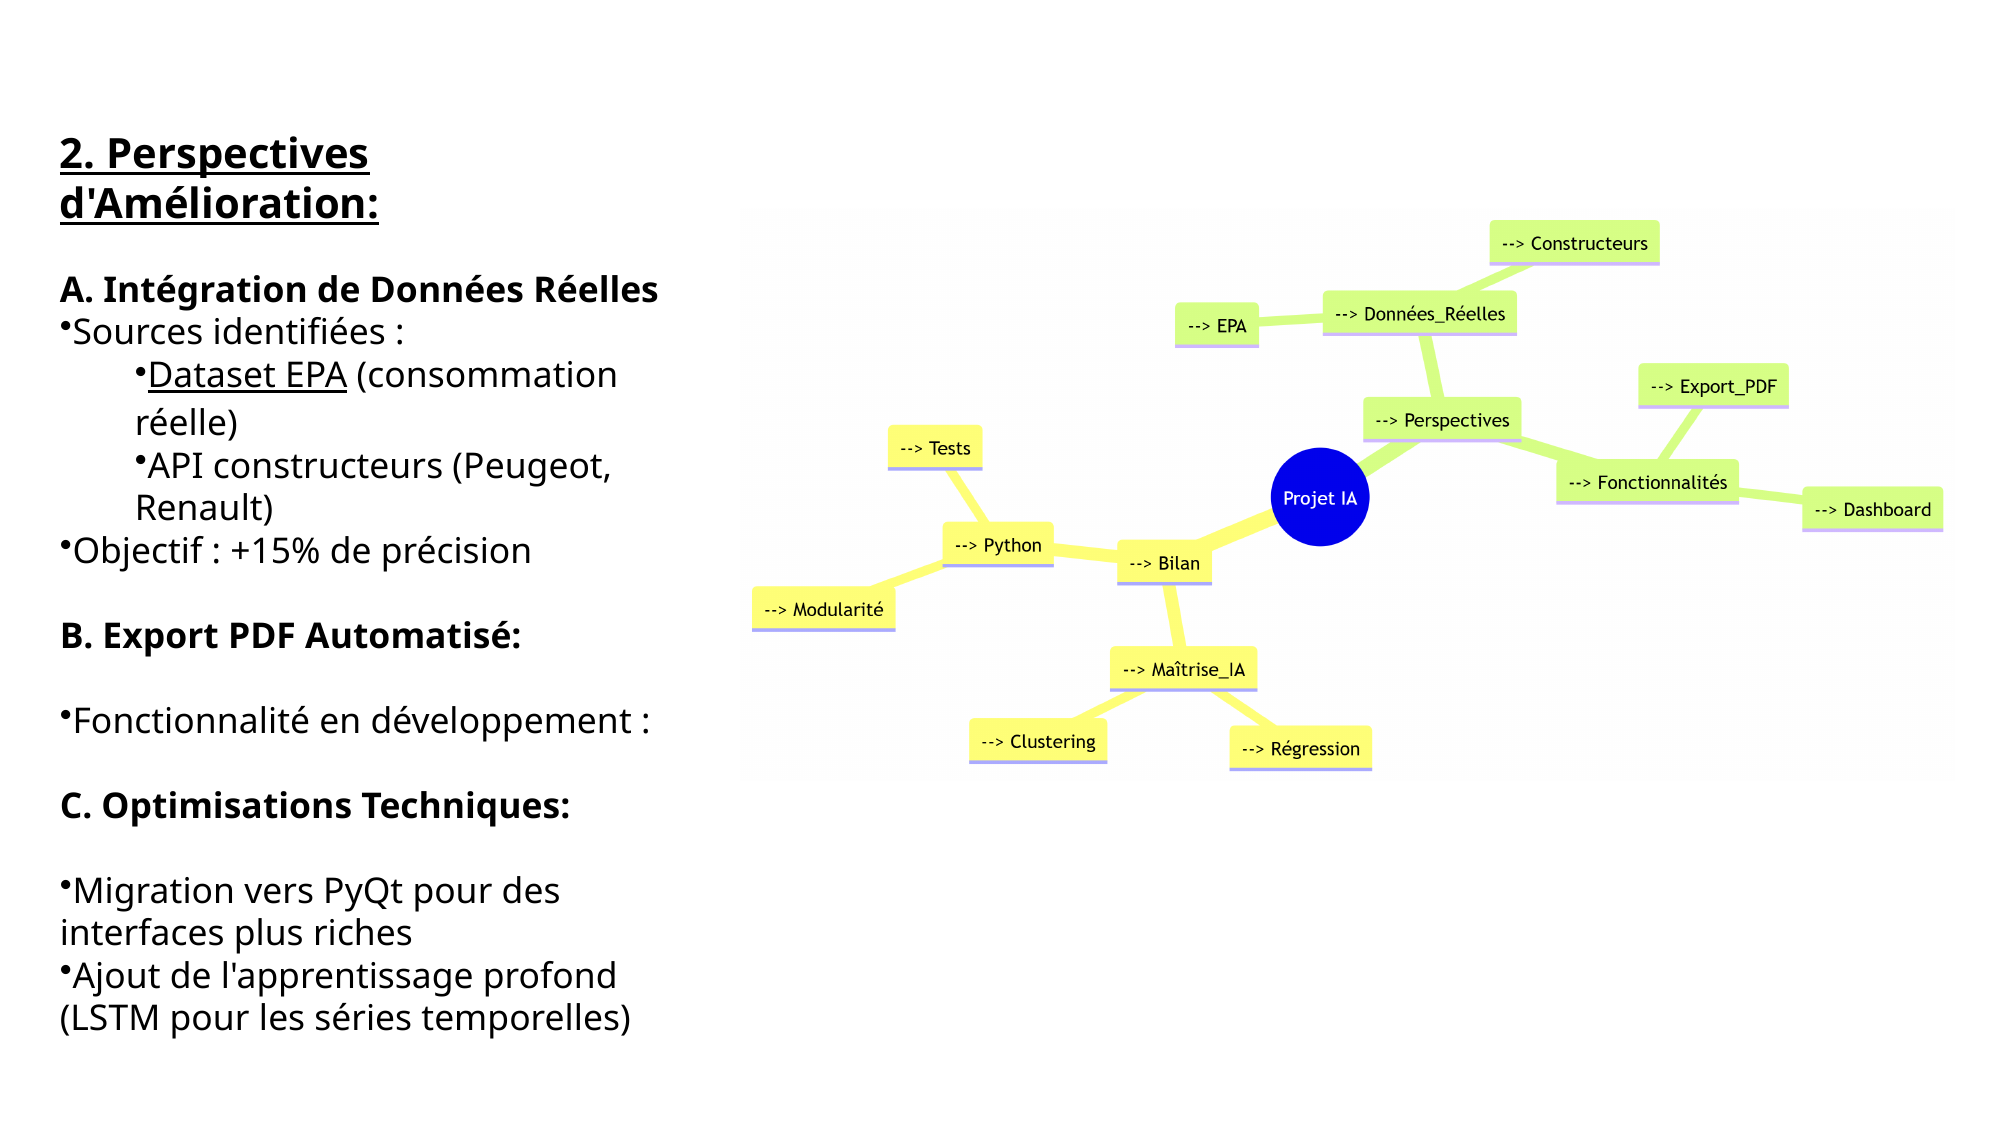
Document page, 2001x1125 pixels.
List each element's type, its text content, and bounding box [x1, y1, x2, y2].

picture [739, 207, 1956, 782]
text_box 2. Perspectives d'Amélioration: A. Intégration de Données Réelles Sources identifiées : Dataset EPA (consommation réelle) API constructeurs (Peugeot, Renault) Objectif : +15% de précision B. Export PDF Automatisé: Fonctionnalité en développement : C. Optimisations Techniques: Migration vers PyQt pour des interfaces plus riches Ajout de l'apprentissage profond (LSTM pour les séries temporelles) [45, 119, 683, 1086]
